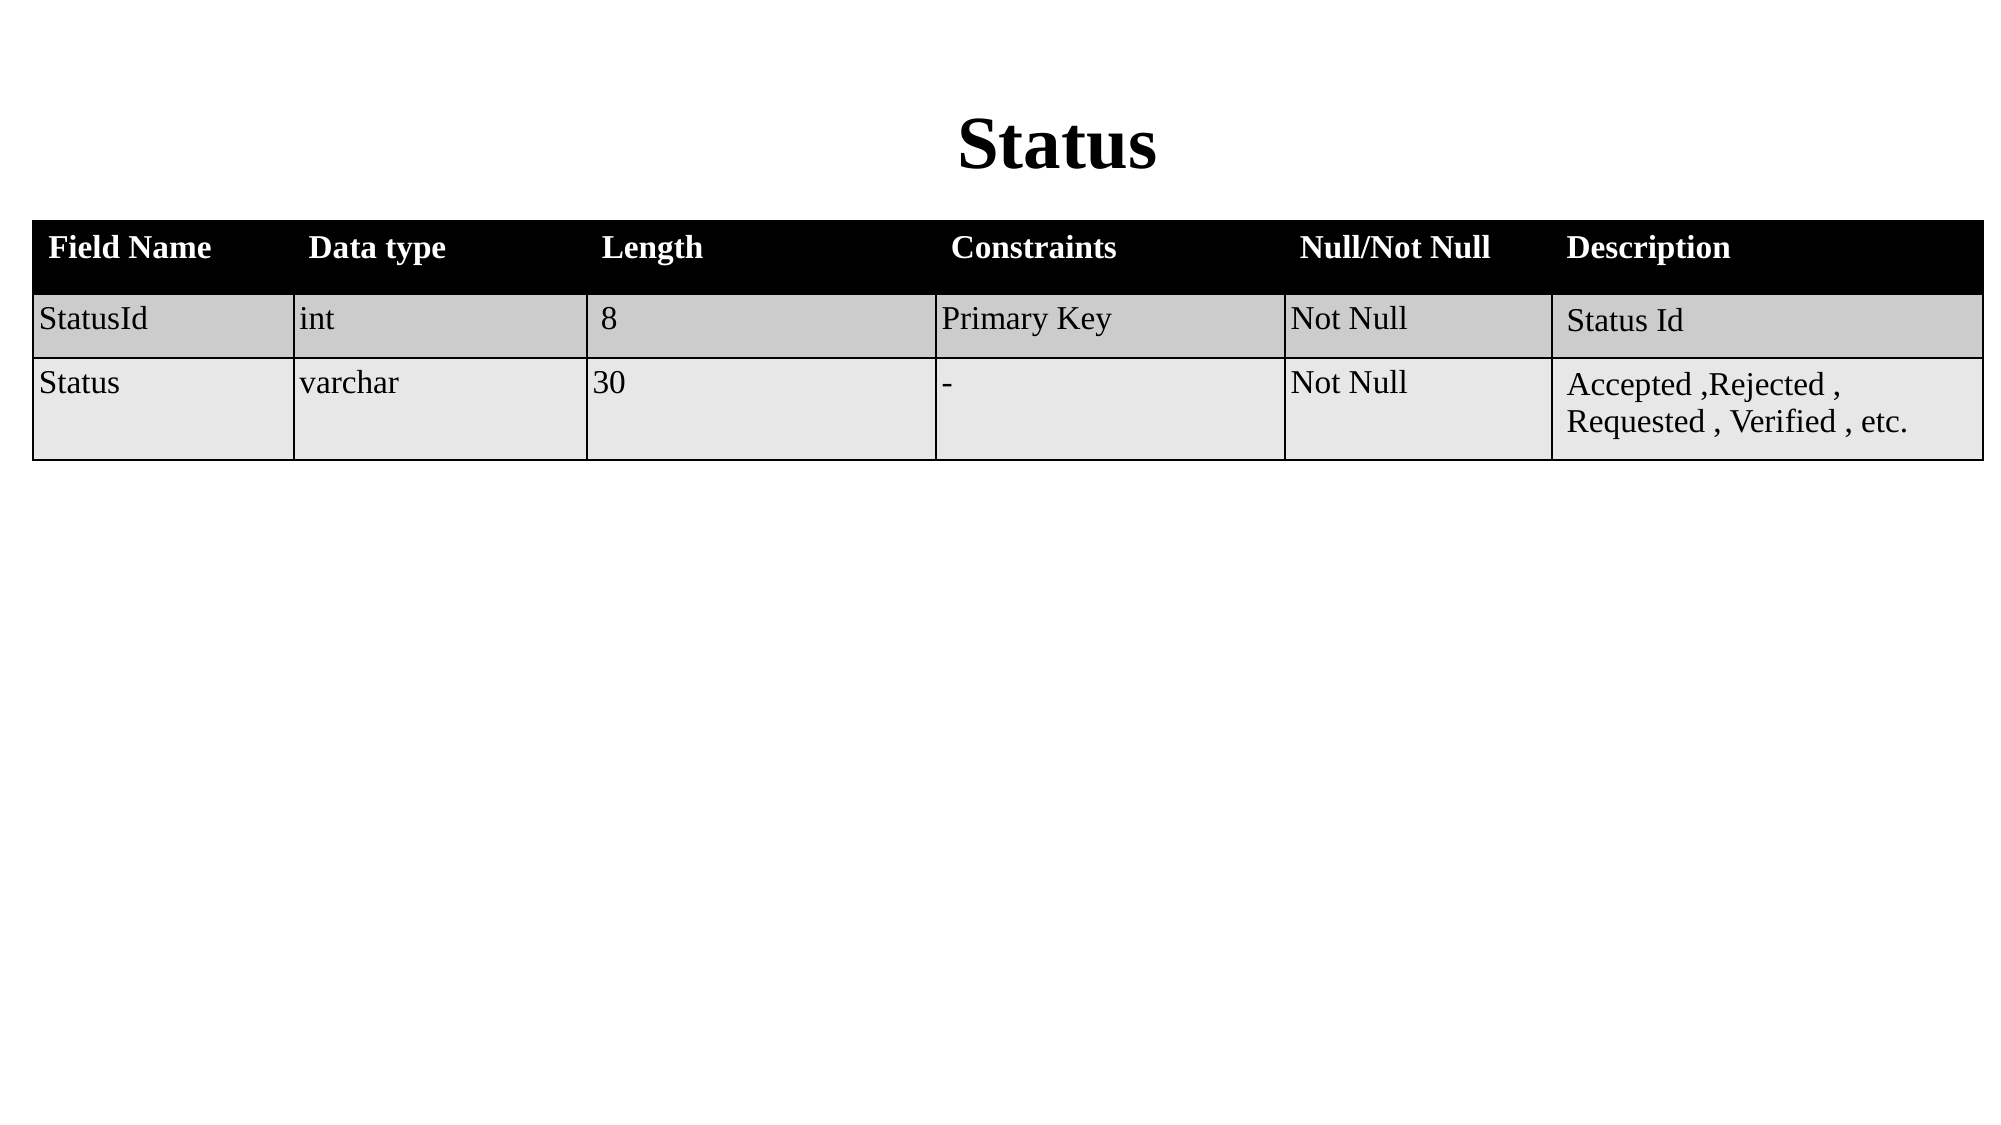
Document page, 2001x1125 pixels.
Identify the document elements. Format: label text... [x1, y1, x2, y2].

table_cell Not Null [1286, 295, 1551, 357]
table_cell varchar [295, 359, 586, 459]
table_cell Status Id [1553, 295, 1982, 357]
table_cell 8 [588, 295, 935, 357]
table_header Length [588, 222, 935, 293]
table_header Constraints [937, 222, 1284, 293]
table_cell Primary Key [937, 295, 1284, 357]
table_header Null/Not Null [1286, 222, 1551, 293]
table_header Description [1553, 222, 1982, 293]
table_header Field Name [34, 222, 293, 293]
table_cell Accepted ,Rejected , Requested , Verified , etc. [1553, 359, 1982, 459]
table_cell int [295, 295, 586, 357]
table_cell Status [34, 359, 293, 459]
table_cell StatusId [34, 295, 293, 357]
table_cell 30 [588, 359, 935, 459]
table_header Data type [295, 222, 586, 293]
table_cell - [937, 359, 1284, 459]
text_box Status [33, 86, 1932, 191]
table_cell Not Null [1286, 359, 1551, 459]
